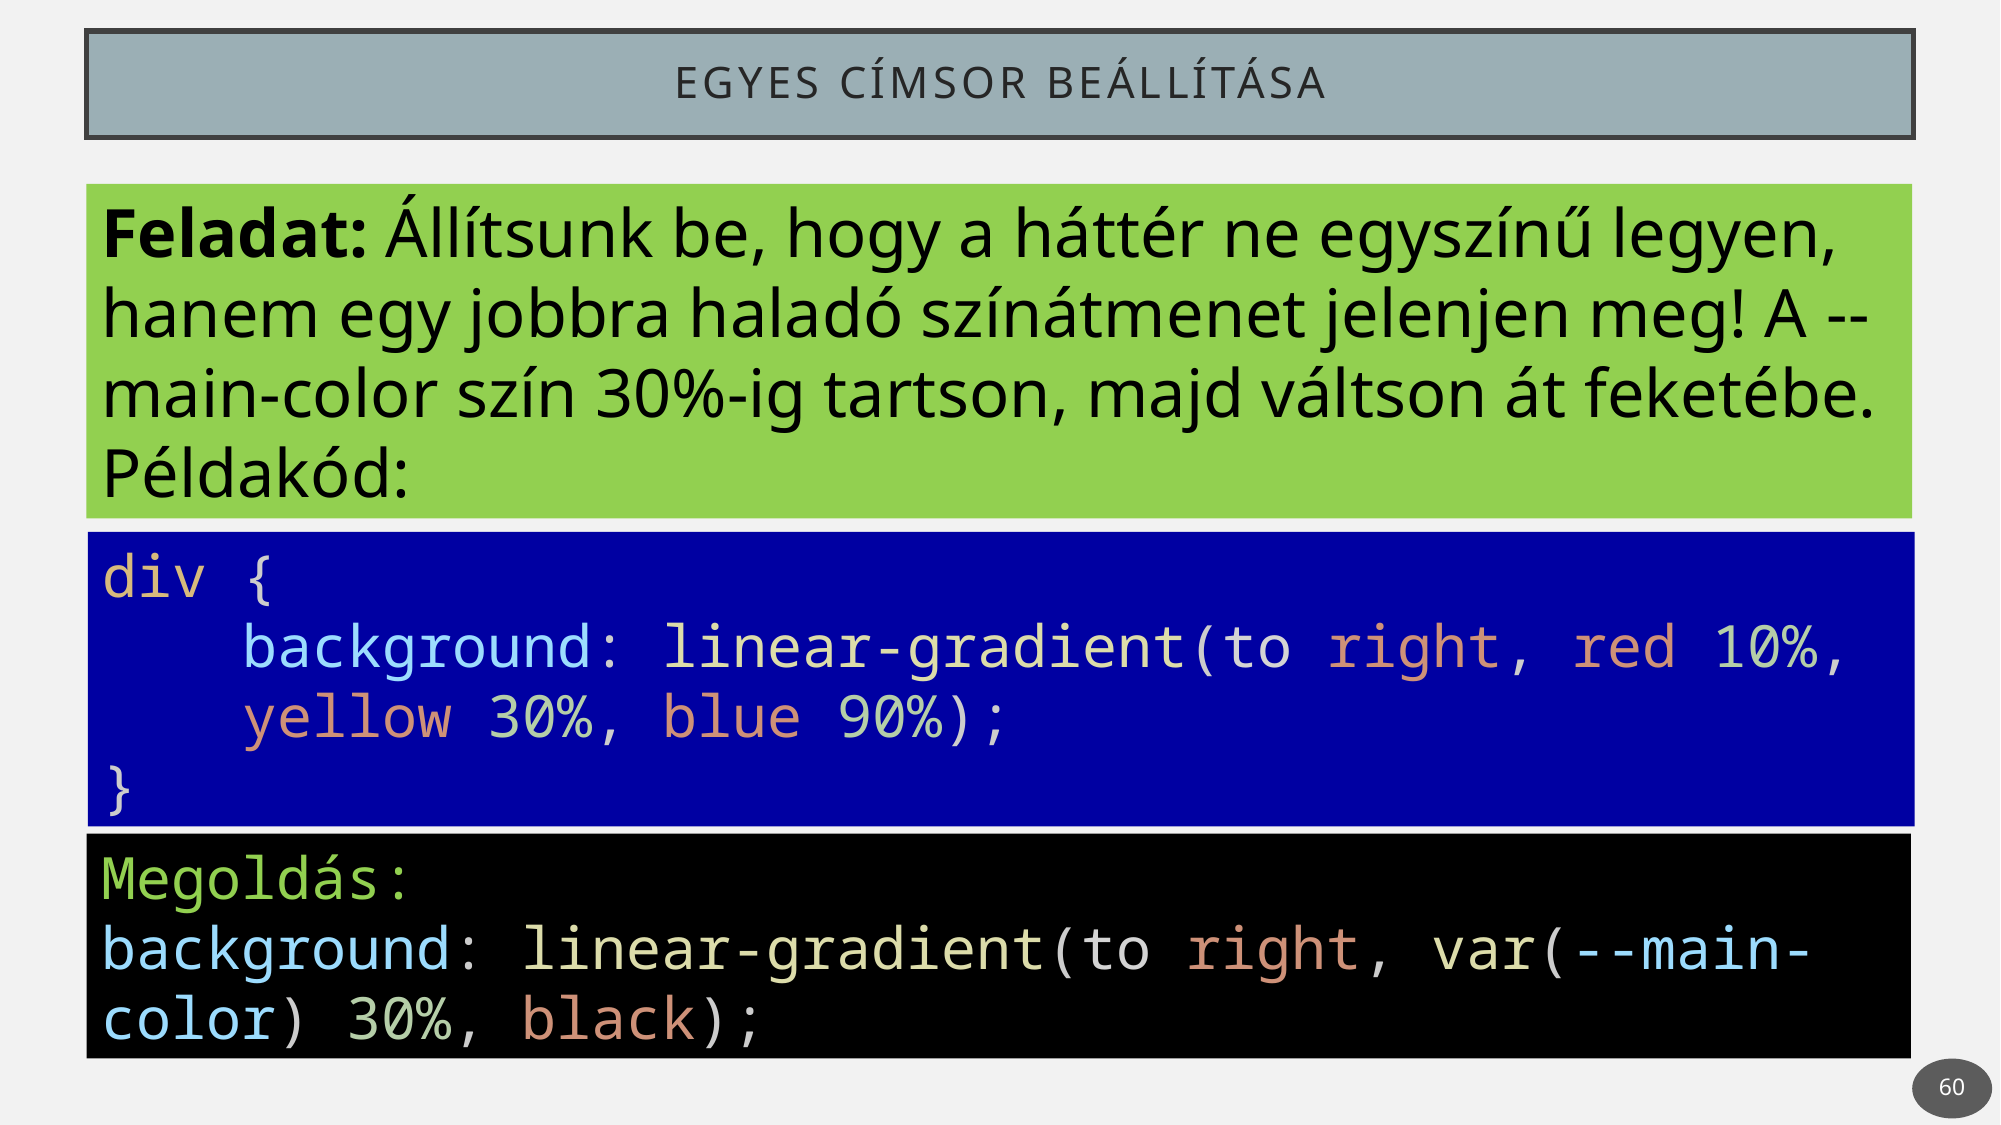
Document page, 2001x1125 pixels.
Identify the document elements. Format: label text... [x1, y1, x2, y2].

slide_number 60 [1912, 1058, 1993, 1119]
text_box Feladat: Állítsunk be, hogy a háttér ne egyszínű legyen, hanem egy jobbra haladó színátmenet jelenjen meg! A --main-color szín 30%-ig tartson, majd váltson át feketébe. Példakód: [86, 183, 1913, 519]
text_box Megoldás: background: linear-gradient(to right, var(--main-color) 30%, black); [86, 833, 1911, 1059]
title Egyes címsor beállítása [84, 28, 1916, 140]
text_box div { background: linear-gradient(to right, red 10%, yellow 30%, blue 90%); } [87, 531, 1915, 827]
